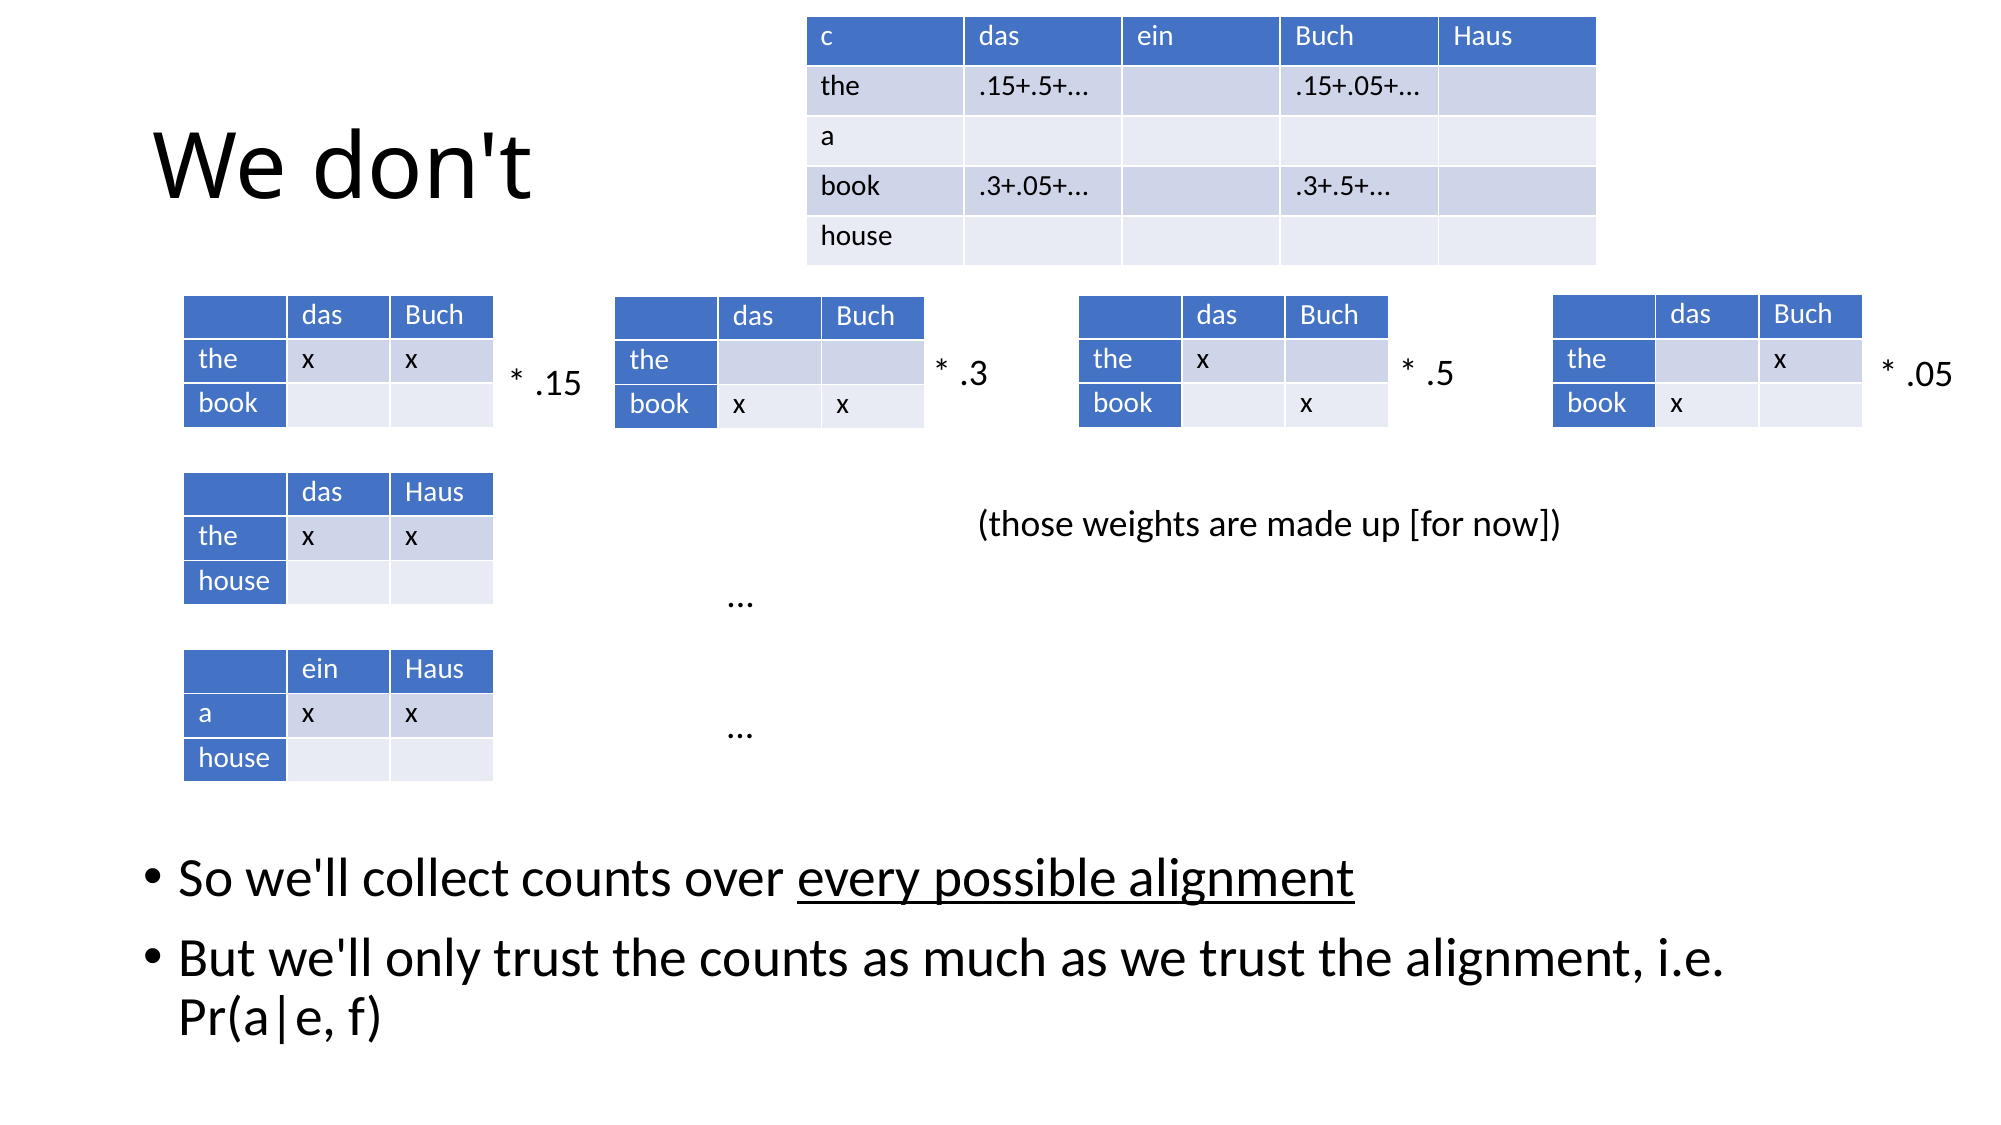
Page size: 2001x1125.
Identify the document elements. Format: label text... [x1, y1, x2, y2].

table_header [1553, 295, 1655, 338]
table_cell book [807, 167, 963, 215]
table_cell x [1286, 384, 1388, 427]
text_box * .5 [1384, 340, 1470, 401]
table_cell a [184, 694, 286, 737]
table_header Buch [822, 297, 924, 339]
table_cell [965, 217, 1121, 265]
text_box (those weights are made up [for now]) [962, 491, 1578, 552]
table_header das [1183, 296, 1284, 338]
table_cell x [391, 694, 493, 737]
table_cell book [1553, 384, 1655, 427]
table_cell the [184, 517, 286, 560]
table_cell [1281, 217, 1438, 265]
table_header Haus [391, 650, 493, 693]
table_cell .15+.5+... [965, 67, 1121, 115]
table_cell x [391, 340, 493, 382]
table_cell [1123, 167, 1279, 215]
table_header c [807, 17, 963, 65]
table_cell x [288, 517, 389, 560]
table_cell [1439, 217, 1596, 265]
table_cell [1760, 384, 1862, 427]
table_header Buch [391, 296, 493, 338]
table_cell [965, 117, 1121, 165]
table_header Buch [1760, 295, 1862, 338]
table_cell house [184, 739, 286, 781]
table_cell x [719, 385, 821, 428]
table_cell [1123, 217, 1279, 265]
table_cell x [391, 517, 493, 560]
table_cell the [1553, 340, 1655, 382]
table_cell x [288, 340, 389, 382]
table_cell [1439, 67, 1596, 115]
table_header das [719, 297, 821, 339]
table_header Haus [391, 473, 493, 515]
table_cell the [1079, 340, 1181, 382]
table_cell x [1760, 340, 1862, 382]
table_cell .15+.05+... [1281, 67, 1438, 115]
table_cell [1439, 117, 1596, 165]
table_header das [288, 473, 389, 515]
table_cell x [822, 385, 924, 428]
table_cell [1439, 167, 1596, 215]
table_header ein [1123, 17, 1279, 65]
text_box * .05 [1863, 341, 1969, 402]
table_cell .3+.05+... [965, 167, 1121, 215]
table_cell the [184, 340, 286, 382]
table_cell [288, 384, 389, 427]
table_header das [288, 296, 389, 338]
table_cell [391, 384, 493, 427]
table_header [184, 473, 286, 515]
table_cell [288, 561, 389, 604]
table_header [615, 297, 717, 339]
table_header [184, 650, 286, 693]
table_cell [1183, 384, 1284, 427]
table_cell house [184, 561, 286, 604]
table_cell [822, 341, 917, 384]
table_header [1079, 296, 1181, 338]
title We don't [137, 59, 1863, 278]
text_box ... [711, 562, 770, 623]
table_cell [1123, 117, 1279, 165]
table_header ein [288, 650, 389, 693]
table_cell book [615, 385, 717, 428]
table_header Buch [1281, 17, 1438, 65]
table_cell x [1183, 340, 1284, 382]
table_cell [288, 739, 389, 781]
table_cell [1286, 340, 1384, 382]
table_header das [965, 17, 1121, 65]
text_box * .3 [917, 340, 1004, 401]
table_cell the [615, 341, 717, 384]
table_cell the [807, 67, 963, 115]
table_cell .3+.5+... [1281, 167, 1438, 215]
list So we'll collect counts over every possible alignment But we'll only trust the counts as much as we trust the alignment, i.e. Pr(a|e, f) [128, 841, 1854, 1056]
table_cell book [184, 384, 286, 427]
text_box * .15 [492, 350, 597, 411]
table_cell house [807, 217, 963, 265]
table_cell [1123, 67, 1279, 115]
table_cell [391, 739, 493, 781]
table_cell book [1079, 384, 1181, 427]
table_cell [719, 341, 821, 384]
table_cell a [807, 117, 963, 165]
table_cell [391, 561, 493, 604]
table_cell x [288, 694, 389, 737]
table_cell x [1656, 384, 1758, 427]
table_header Haus [1439, 17, 1596, 65]
table_header [184, 296, 286, 338]
table_cell [1656, 340, 1758, 382]
text_box ... [711, 693, 770, 754]
table_header Buch [1286, 296, 1388, 338]
table_cell [1281, 117, 1438, 165]
table_header das [1656, 295, 1758, 338]
